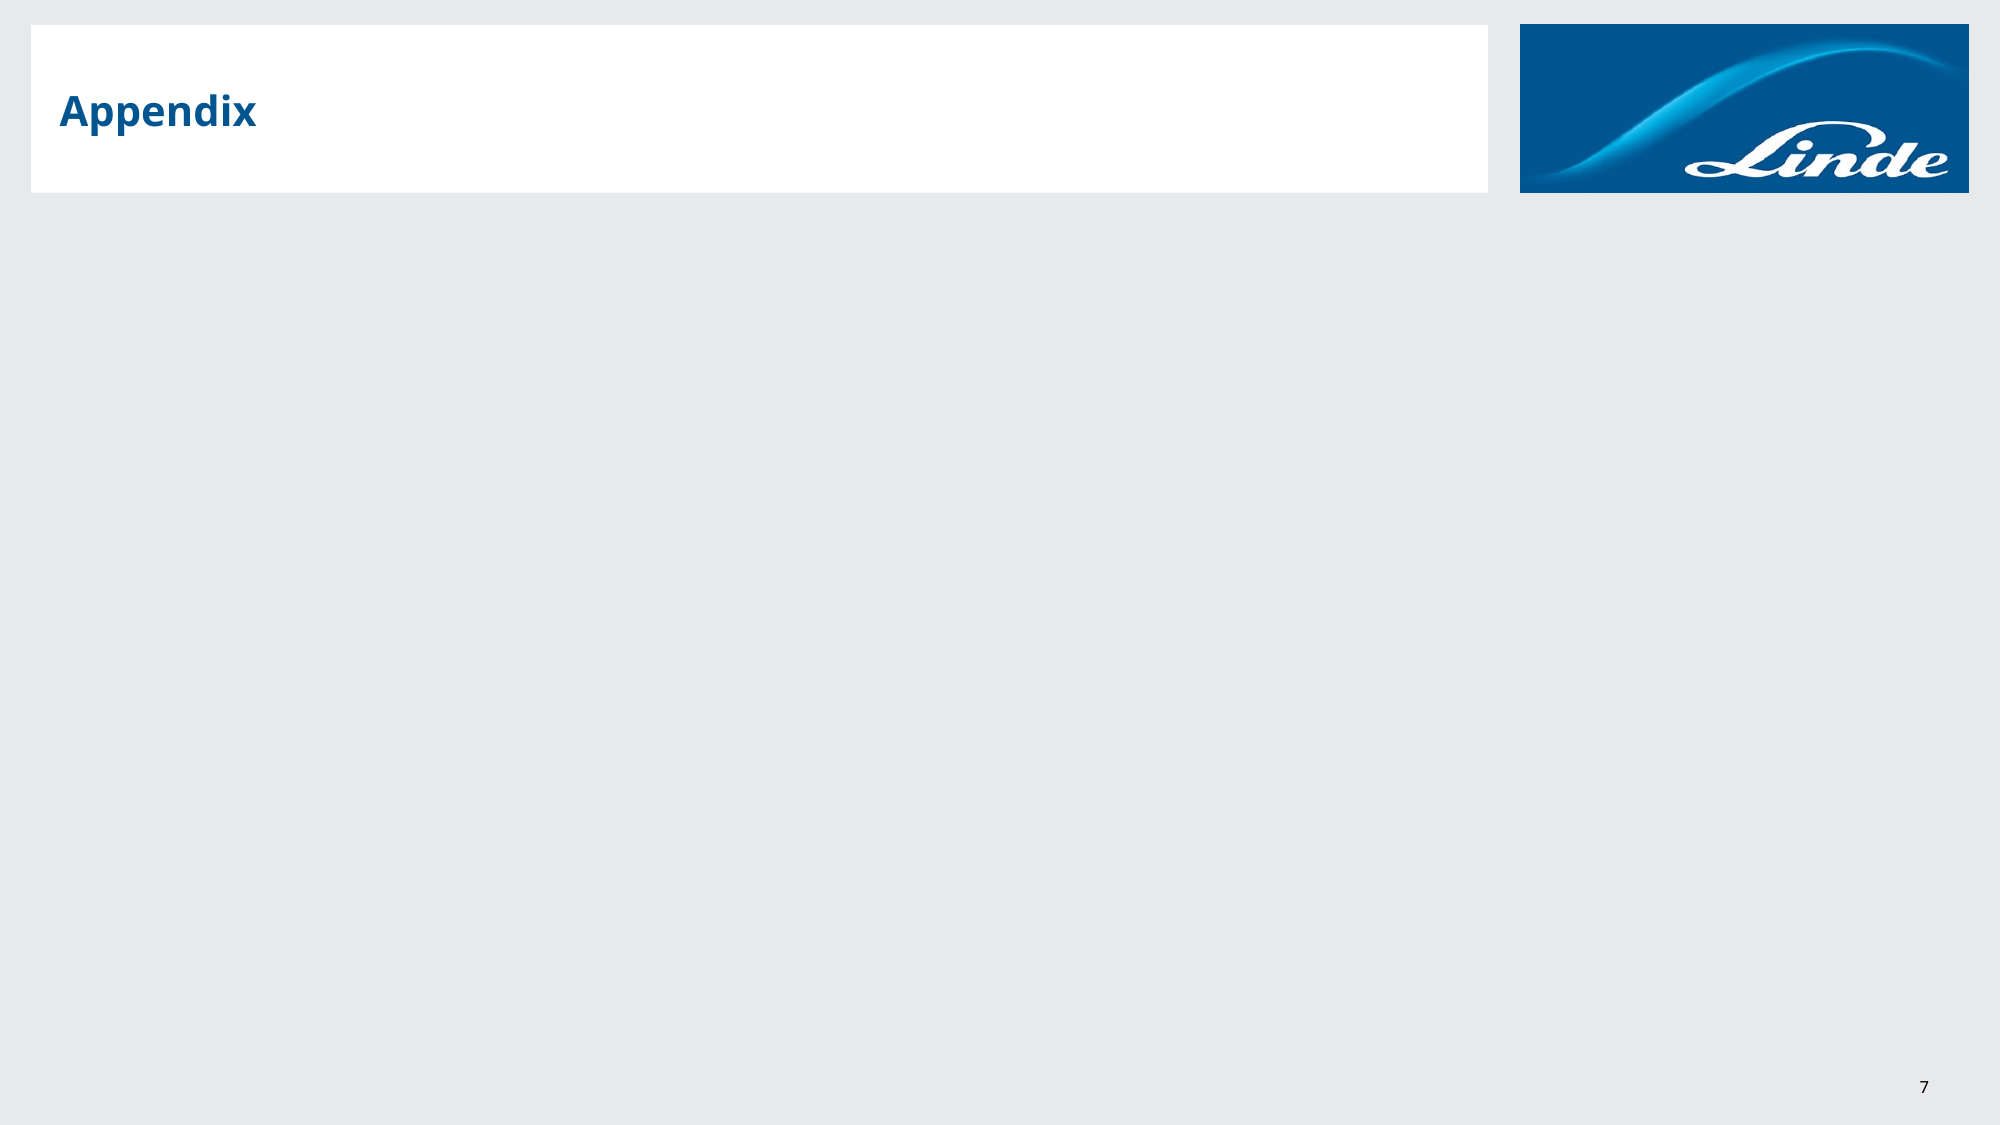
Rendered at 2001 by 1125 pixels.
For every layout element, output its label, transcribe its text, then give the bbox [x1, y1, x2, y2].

title Appendix [31, 24, 1489, 191]
picture [1520, 24, 1969, 193]
